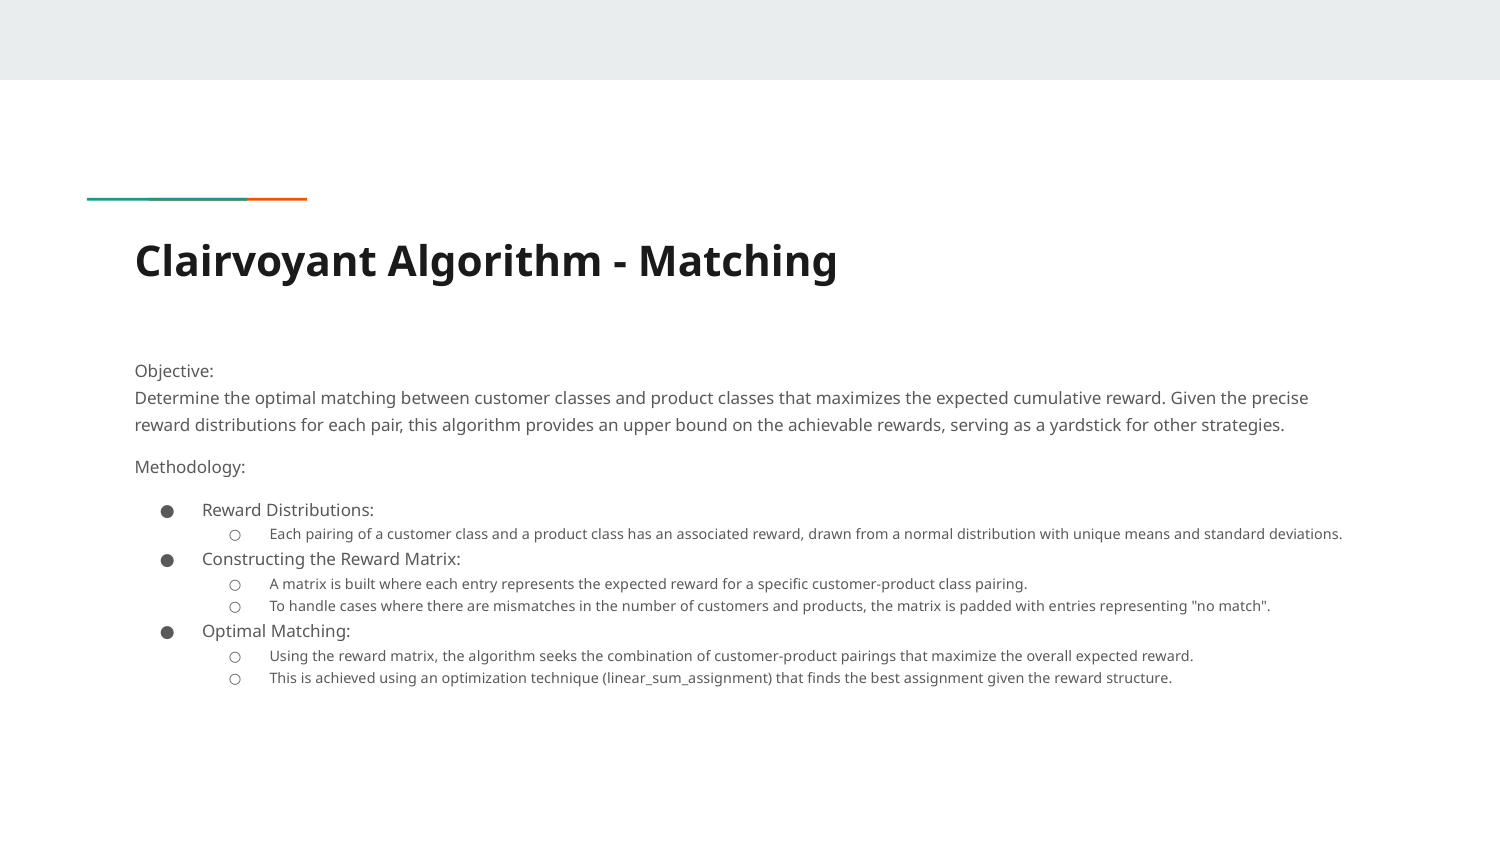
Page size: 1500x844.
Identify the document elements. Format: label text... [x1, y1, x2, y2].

list Objective: Determine the optimal matching between customer classes and product classes that maximizes the expected cumulative reward. Given the precise reward distributions for each pair, this algorithm provides an upper bound on the achievable rewards, serving as a yardstick for other strategies. Methodology: Reward Distributions: Each pairing of a customer class and a product class has an associated reward, drawn from a normal distribution with unique means and standard deviations. Constructing the Reward Matrix: A matrix is built where each entry represents the expected reward for a specific customer-product class pairing. To handle cases where there are mismatches in the number of customers and products, the matrix is padded with entries representing "no match". Optimal Matching: Using the reward matrix, the algorithm seeks the combination of customer-product pairings that maximize the overall expected reward. This is achieved using an optimization technique (linear_sum_assignment) that finds the best assignment given the reward structure. [119, 341, 1381, 712]
title Clairvoyant Algorithm - Matching [119, 216, 1381, 305]
